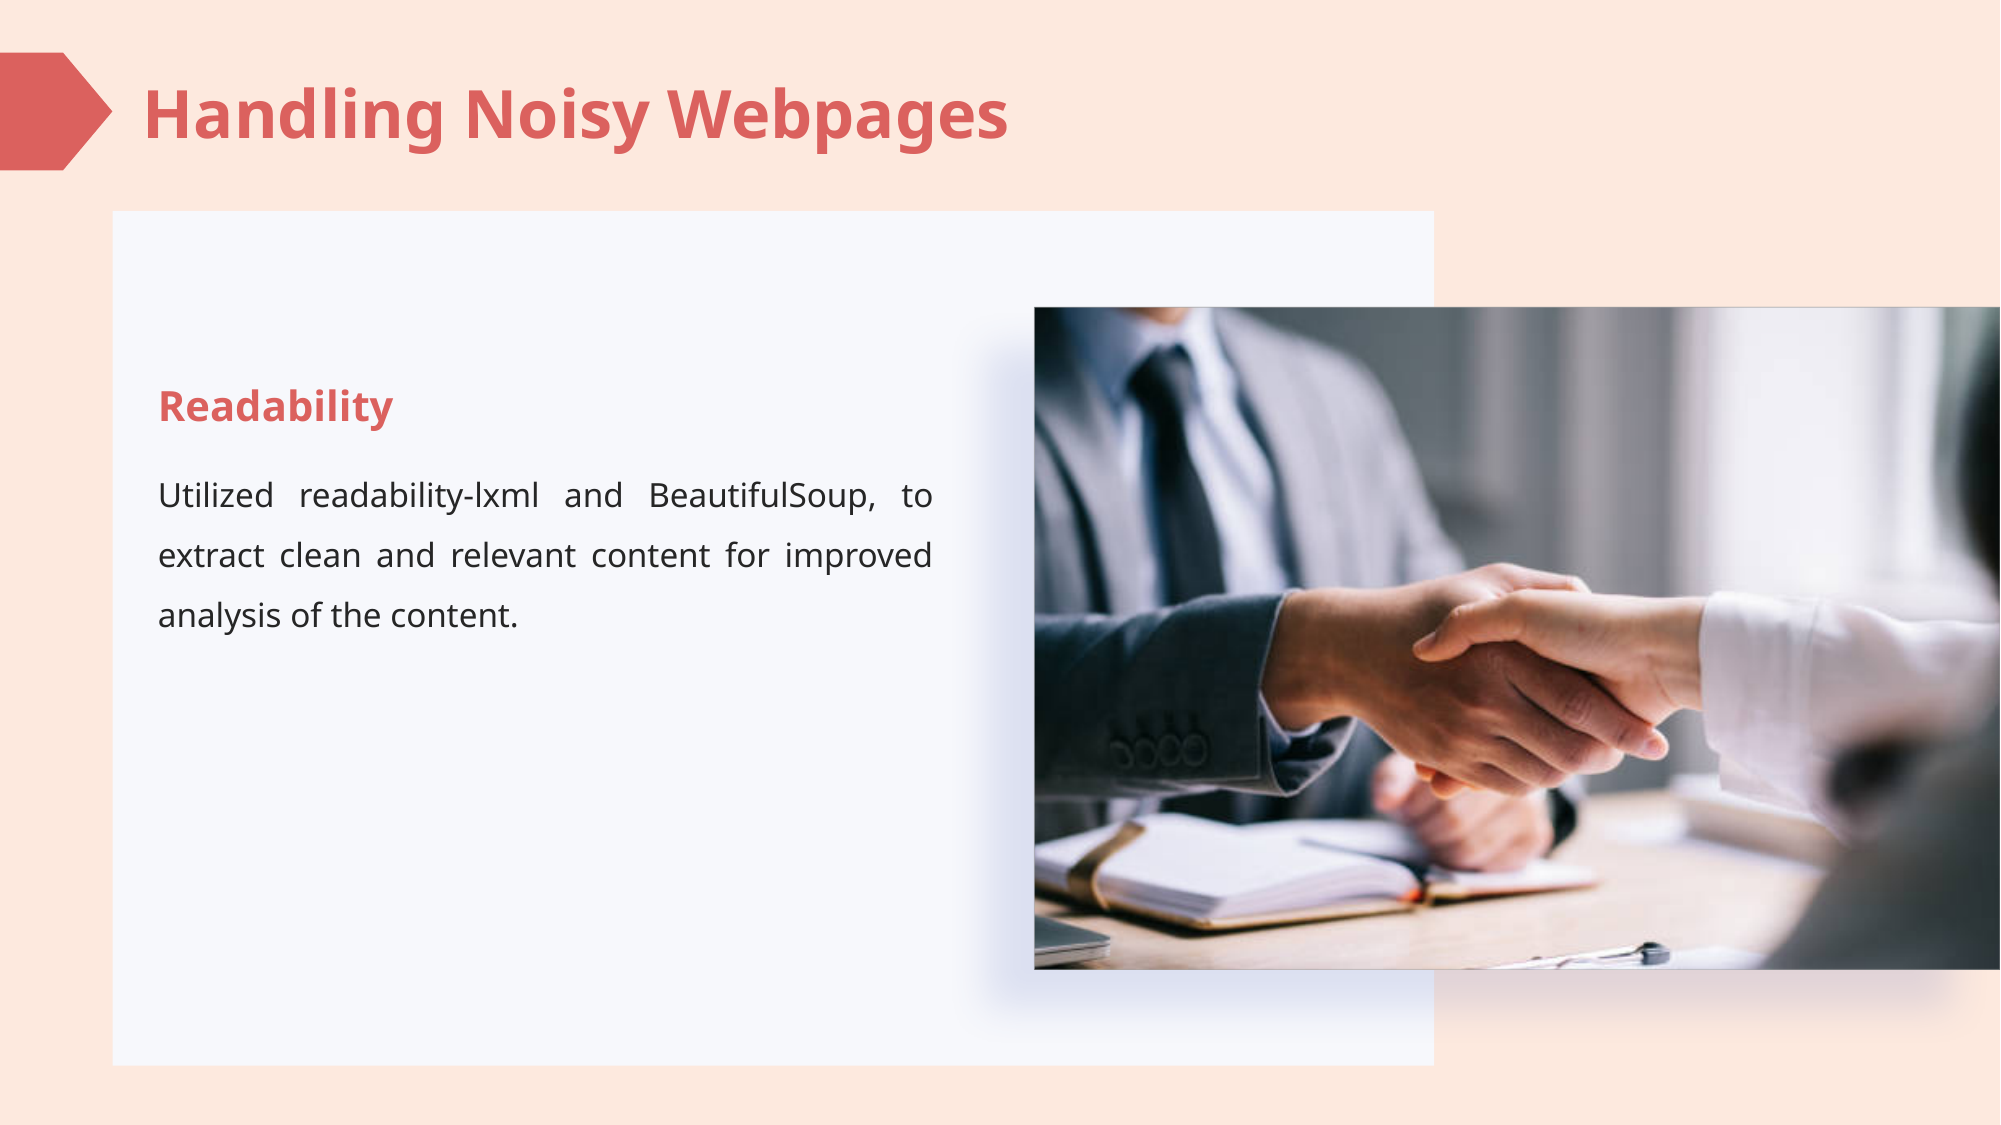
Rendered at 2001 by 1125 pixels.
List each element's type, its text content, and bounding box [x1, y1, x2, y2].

text_box [0, 52, 113, 171]
text_box Handling Noisy Webpages [128, 52, 1900, 171]
text_box [112, 210, 1435, 1066]
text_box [142, 358, 950, 919]
picture [1034, 306, 2000, 970]
